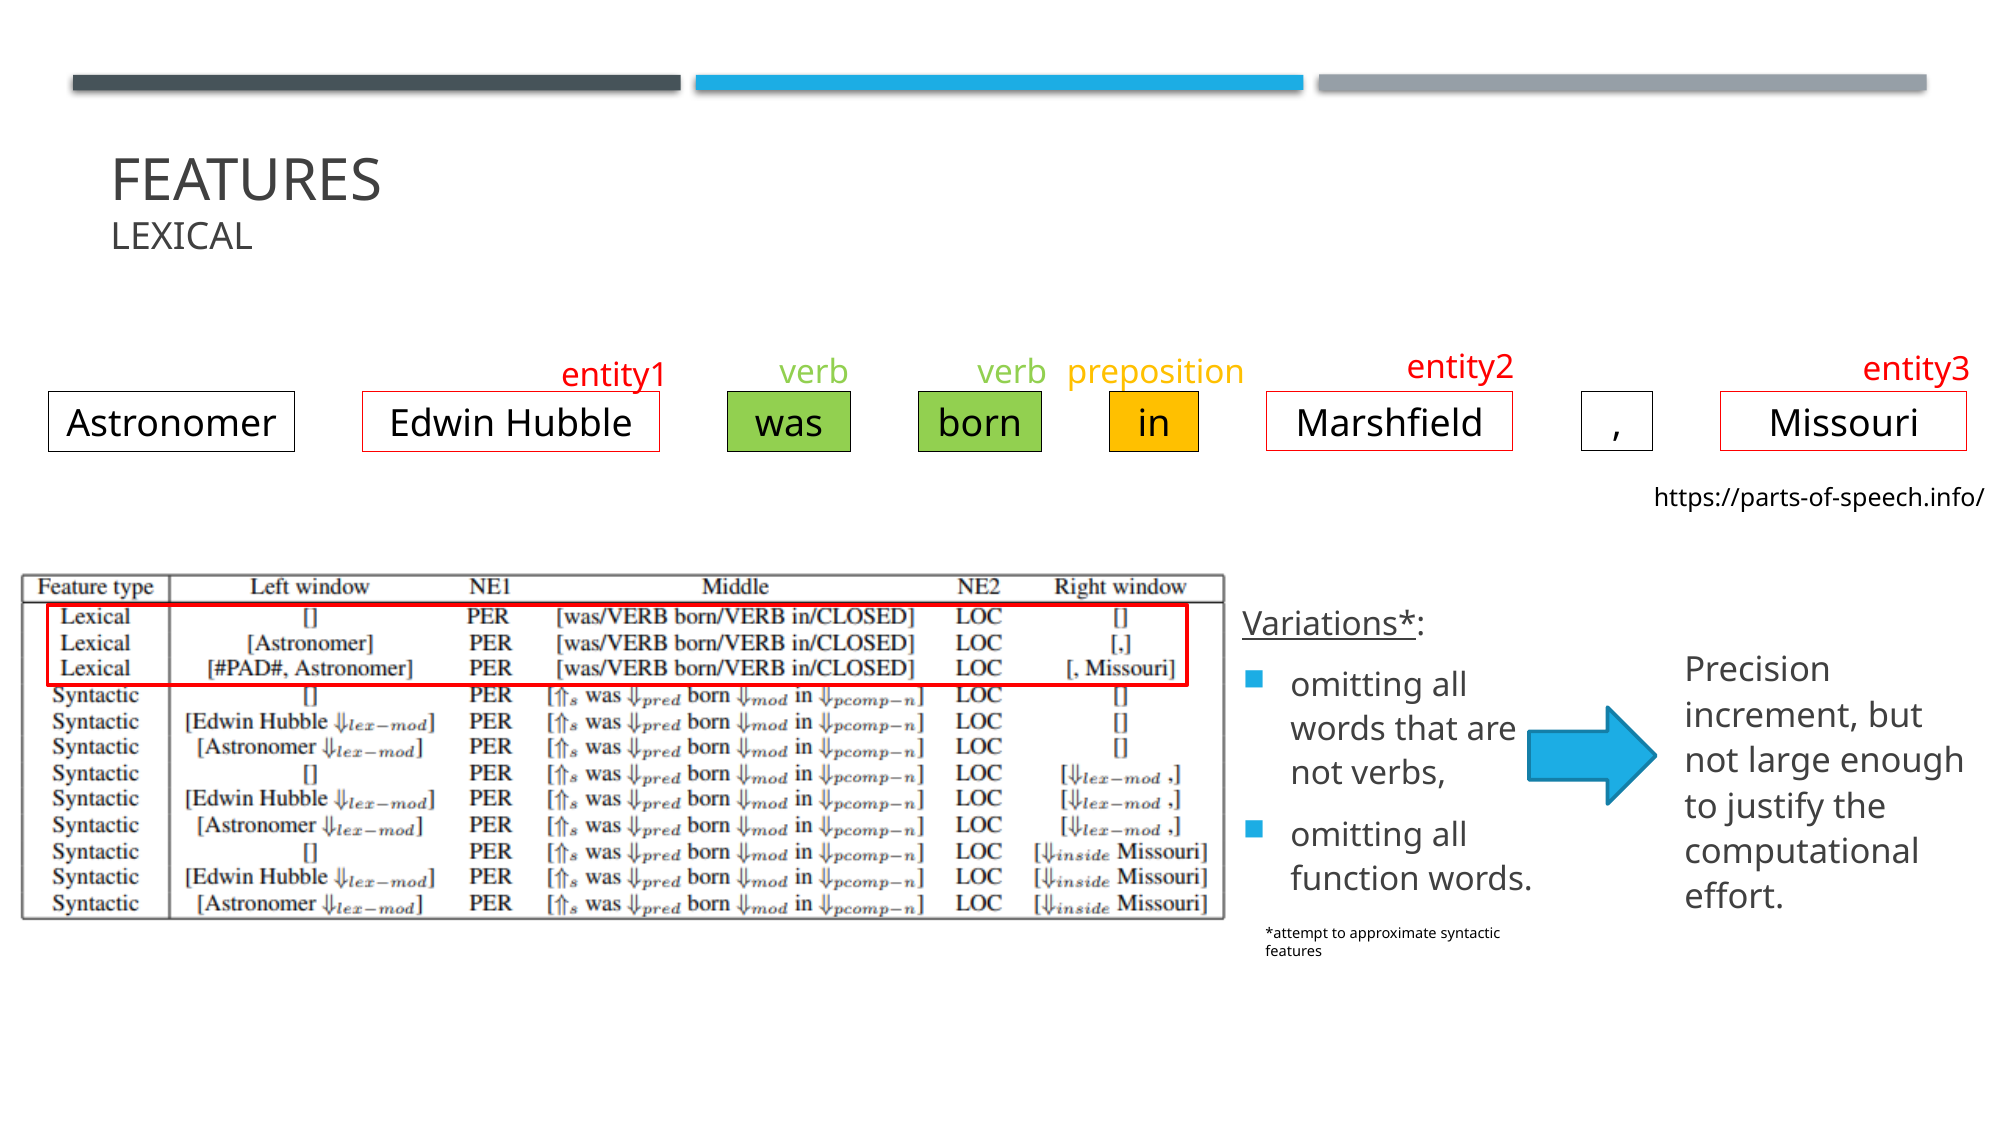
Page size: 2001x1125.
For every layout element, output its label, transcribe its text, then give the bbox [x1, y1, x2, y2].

text_box Precision increment, but not large enough to justify the computational effort. [1669, 619, 1981, 940]
text_box Edwin Hubble [362, 391, 660, 452]
text_box born [918, 391, 1042, 452]
text_box Variations*: omitting all words that are not verbs, omitting all function words. [1236, 587, 1553, 908]
title FEATURES Lexical [95, 115, 1905, 265]
text_box preposition [1052, 342, 1260, 398]
text_box https://parts-of-speech.info/ [999, 474, 2000, 519]
text_box entity2 [1391, 338, 1530, 393]
text_box entity3 [1847, 339, 1986, 395]
text_box Marshfield [1266, 391, 1513, 451]
text_box verb [764, 342, 865, 398]
text_box Astronomer [48, 391, 295, 452]
text_box in [1109, 398, 1199, 452]
text_box entity1 [546, 345, 684, 401]
text_box was [727, 391, 851, 452]
text_box Missouri [1720, 391, 1967, 451]
text_box [1527, 705, 1658, 806]
picture [15, 565, 1232, 928]
text_box *attempt to approximate syntactic features [1250, 916, 1553, 967]
text_box , [1581, 391, 1653, 451]
text_box verb [962, 342, 1052, 398]
